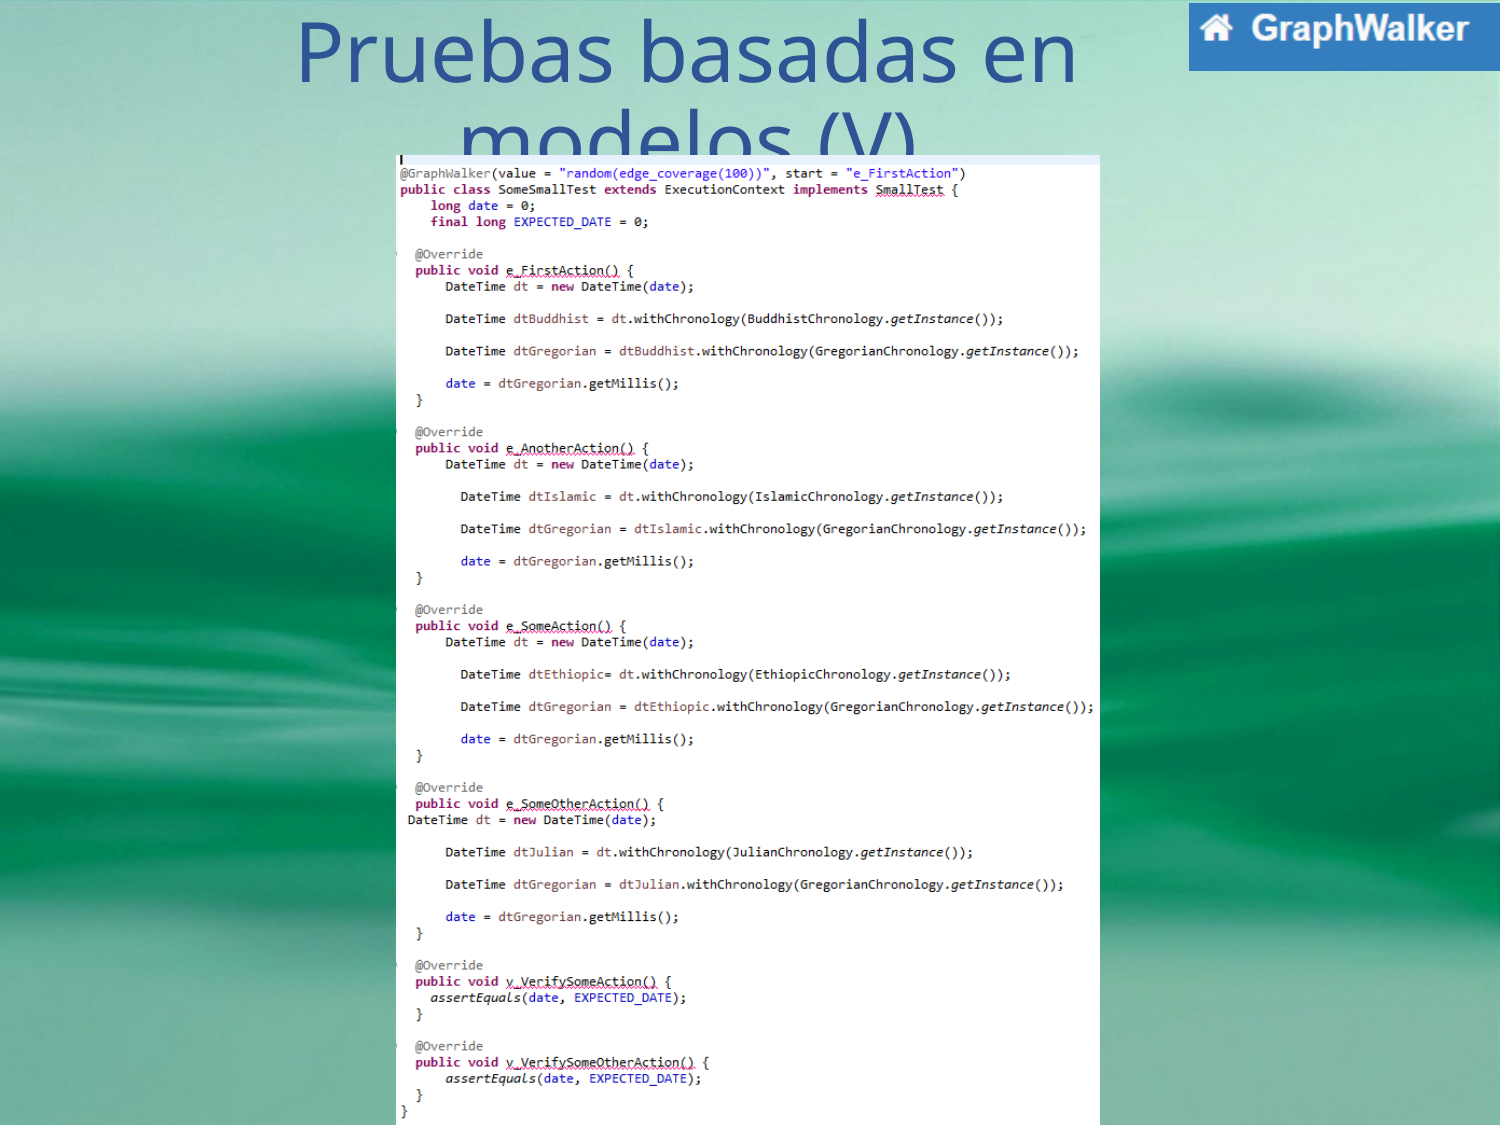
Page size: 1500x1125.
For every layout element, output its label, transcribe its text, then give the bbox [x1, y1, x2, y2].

picture [0, 0, 1500, 1125]
title Pruebas basadas en modelos (V) [113, 8, 1262, 193]
